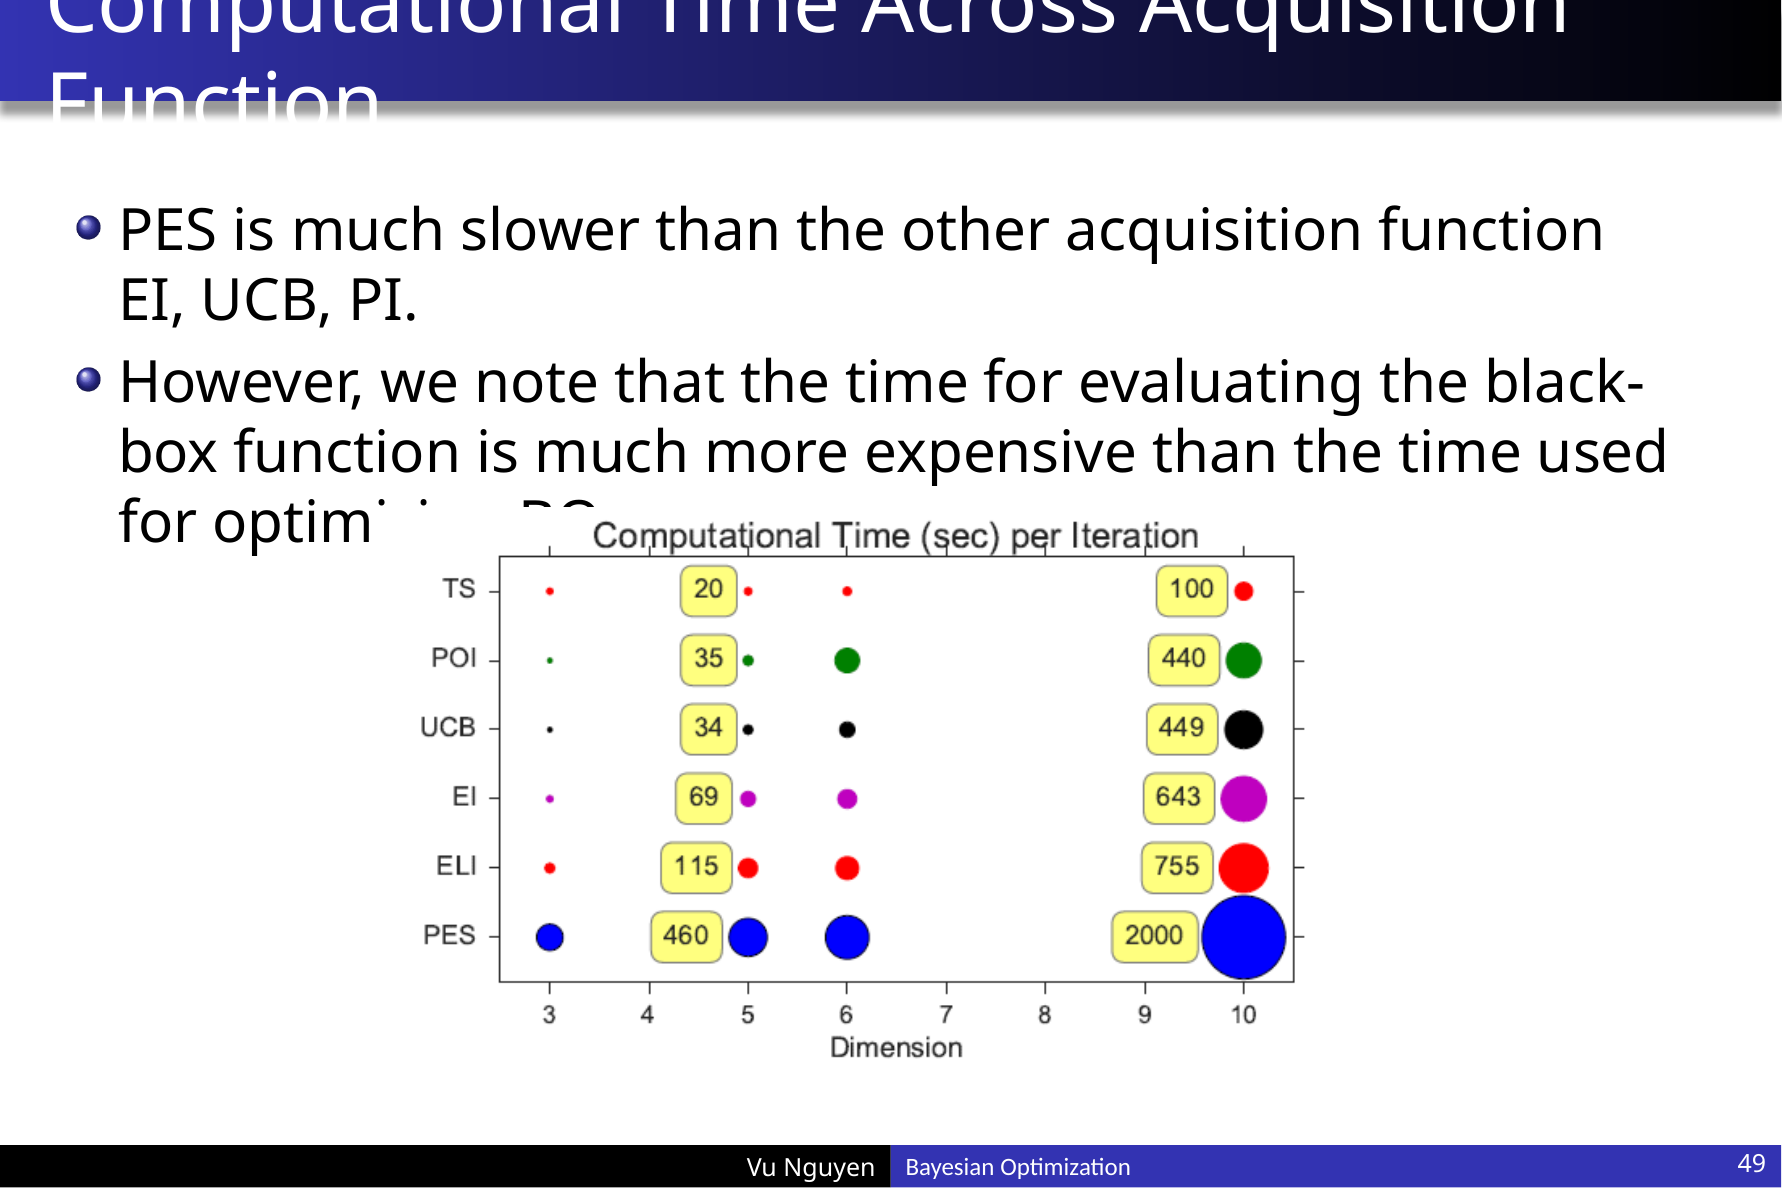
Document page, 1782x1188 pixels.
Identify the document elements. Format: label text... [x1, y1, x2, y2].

picture [74, 213, 103, 241]
slide_number 49 [1573, 1142, 1782, 1188]
picture [370, 506, 1352, 1102]
footer Bayesian Optimization [890, 1143, 1573, 1187]
title Computational Time Across Acquisition Function [0, 0, 1737, 98]
list PES is much slower than the other acquisition function EI, UCB, PI. However, we note that the time for evaluating the black-box function is much more expensive than the time used for optimizing BO. [59, 184, 1693, 1061]
picture [74, 365, 103, 393]
